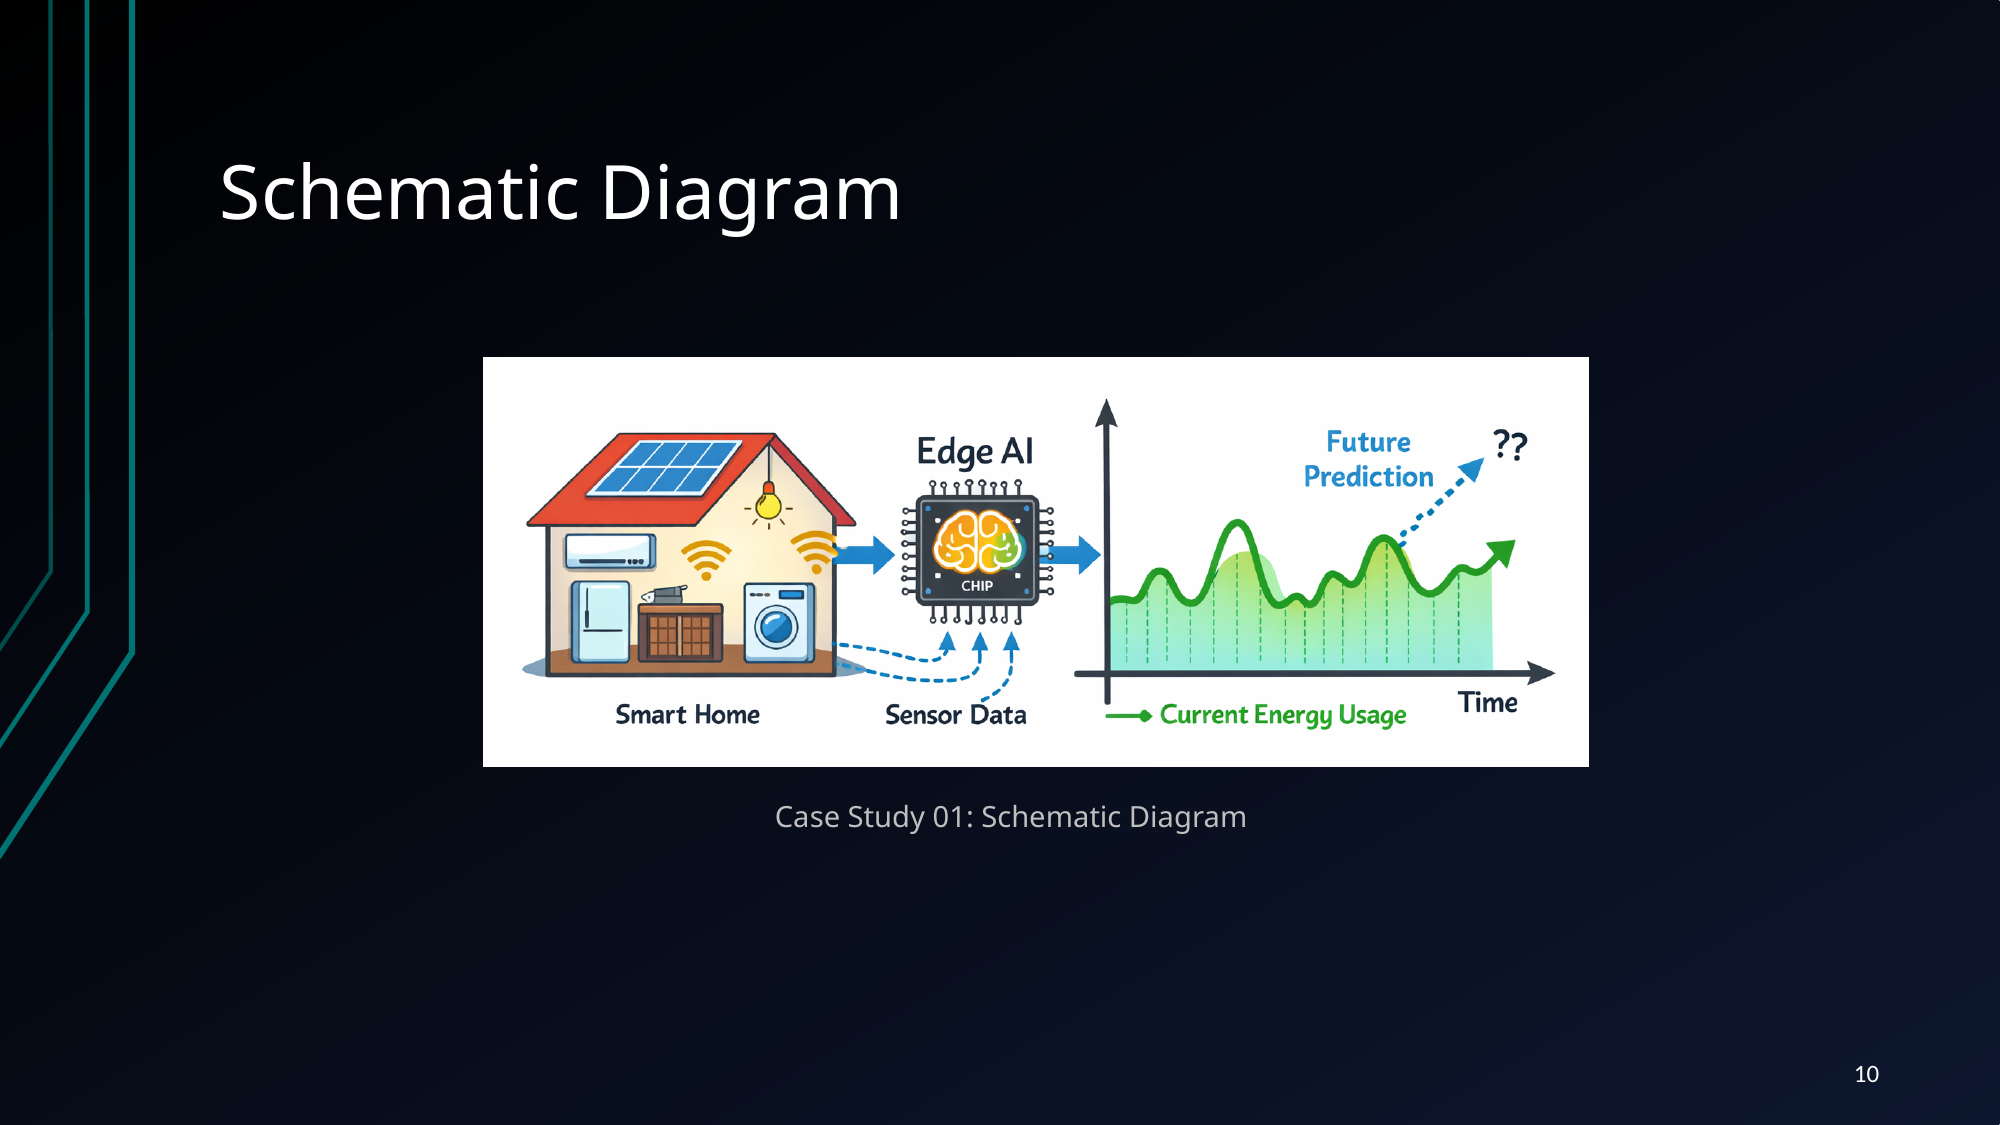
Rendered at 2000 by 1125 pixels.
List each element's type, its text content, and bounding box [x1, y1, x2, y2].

slide_number 10 [1732, 1042, 1900, 1103]
text_box Case Study 01: Schematic Diagram [510, 790, 1513, 841]
title Schematic Diagram [199, 45, 1900, 246]
picture [482, 357, 1590, 768]
